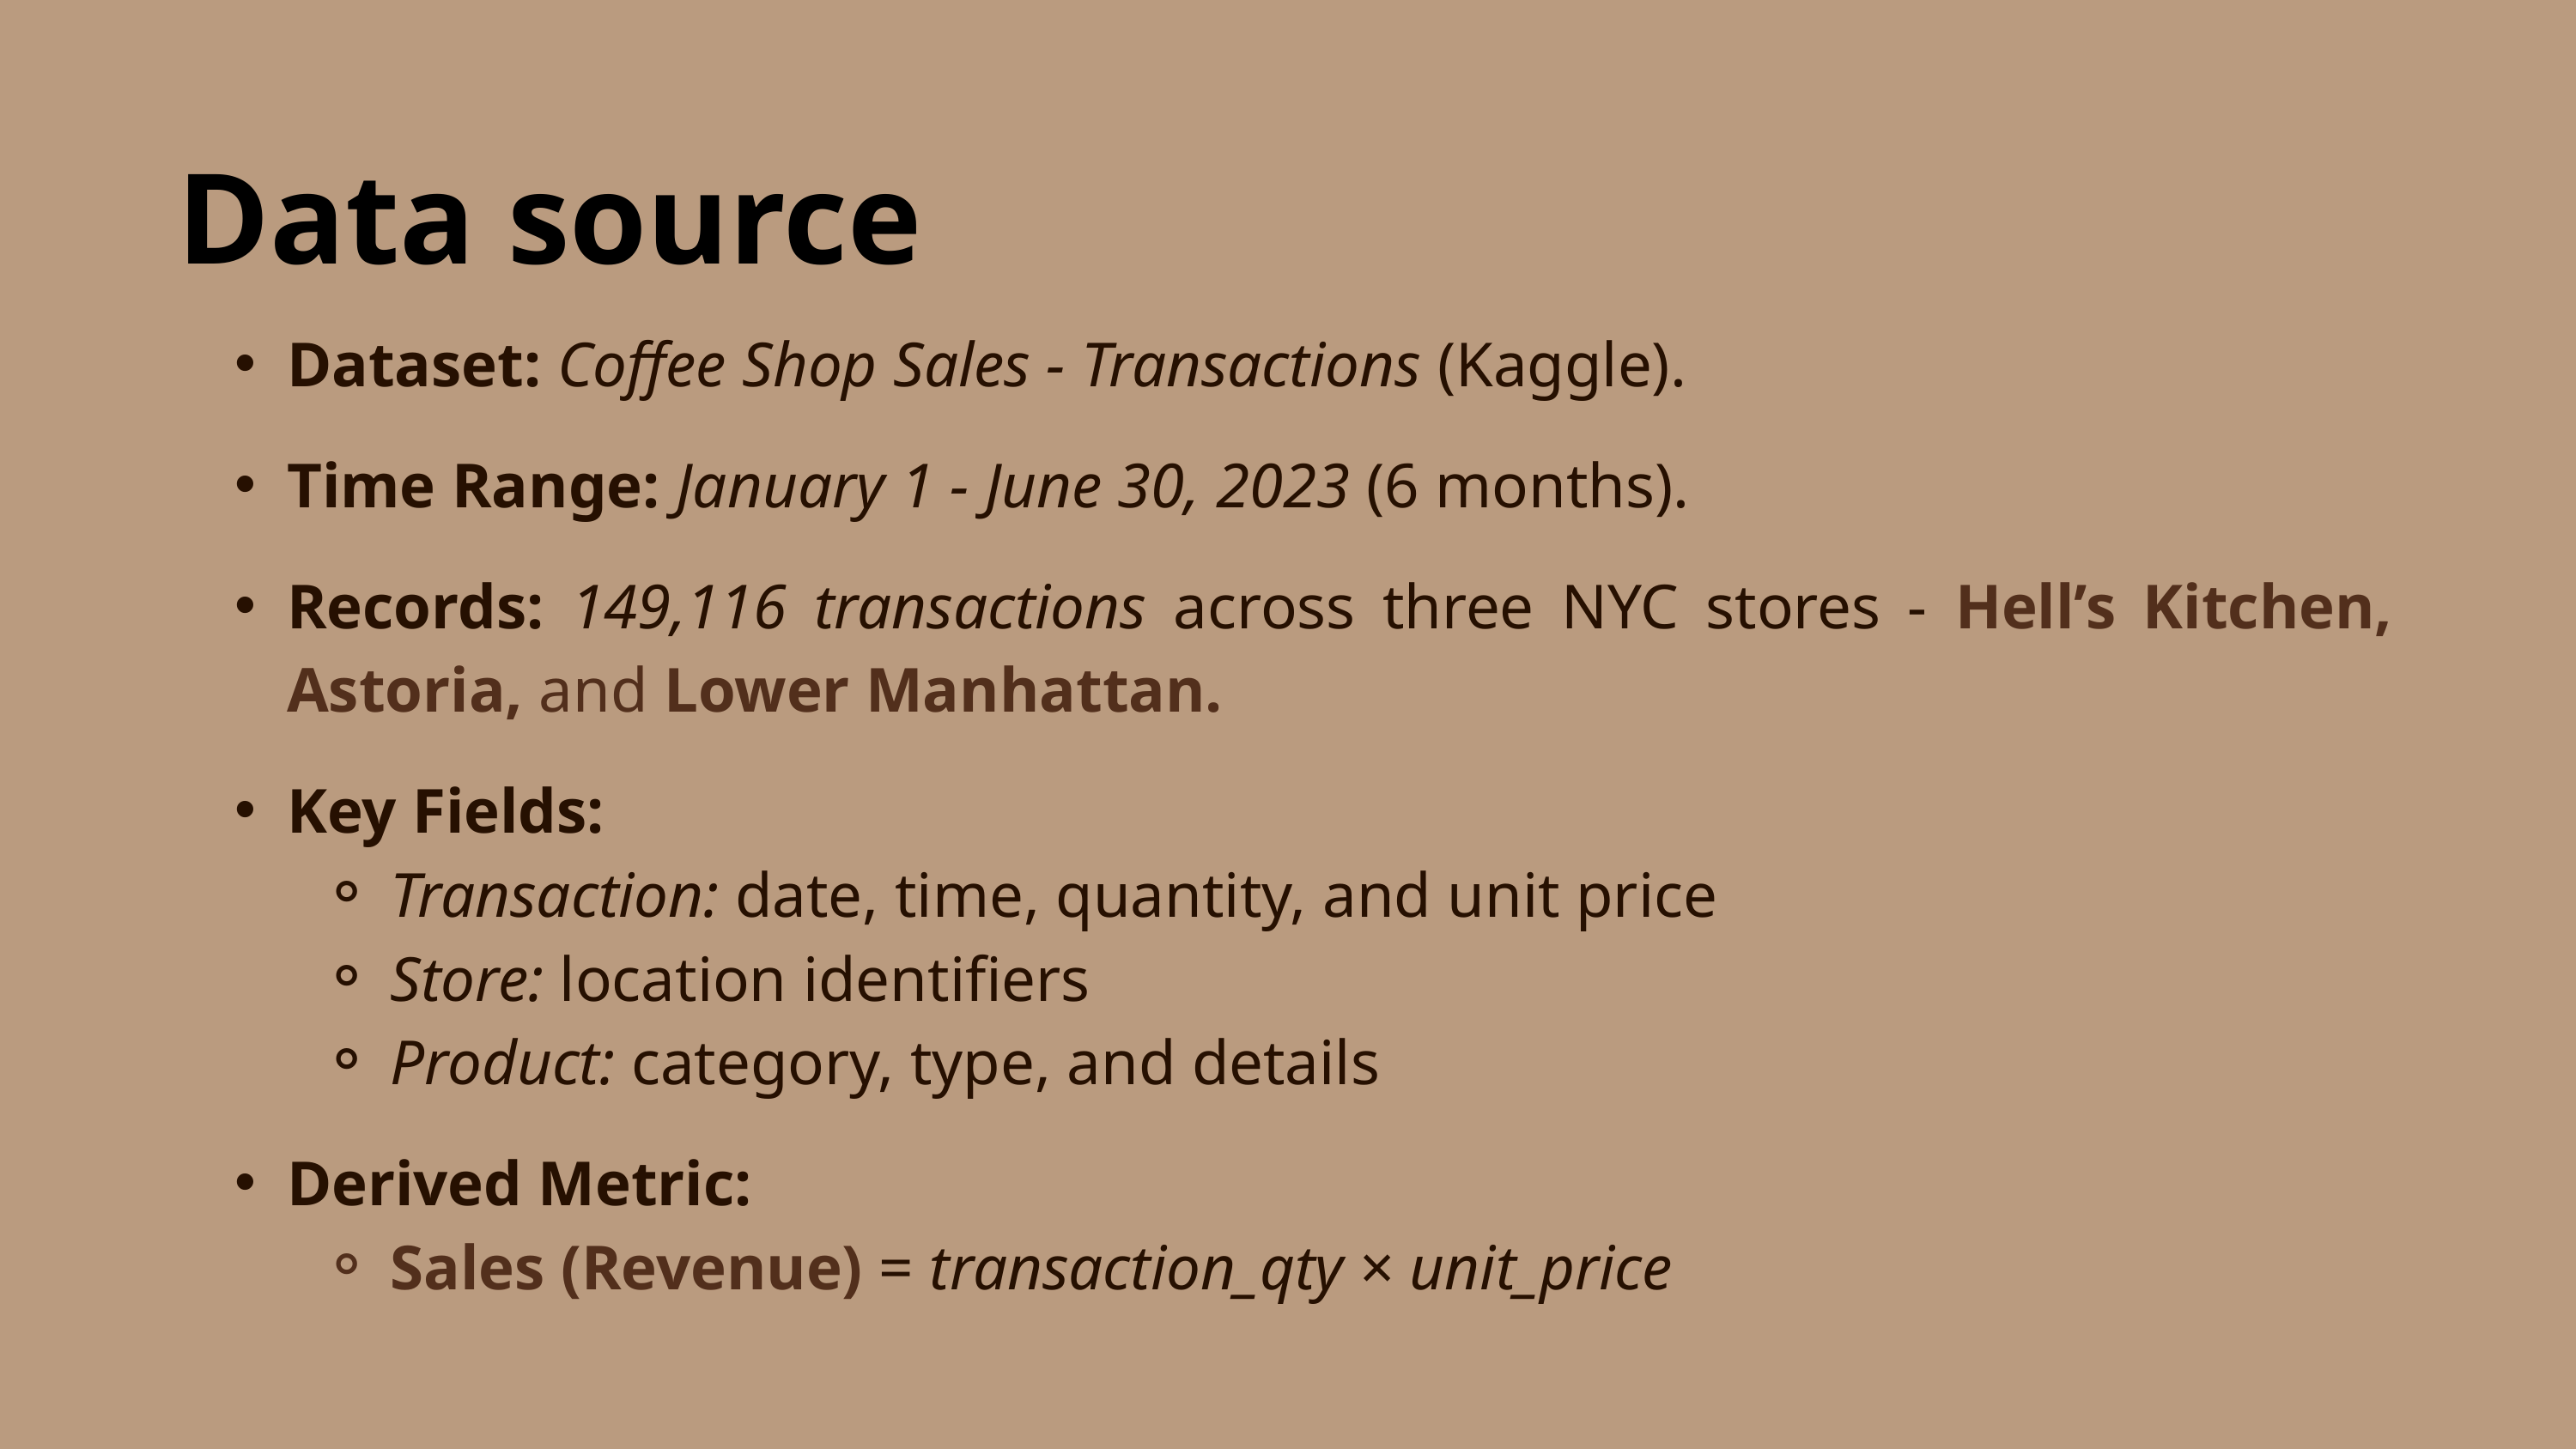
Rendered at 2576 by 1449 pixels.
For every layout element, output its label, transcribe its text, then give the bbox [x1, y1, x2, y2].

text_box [177, 76, 2399, 358]
text_box Dataset: Coffee Shop Sales - Transactions (Kaggle). Time Range: January 1 - June 30, 2023 (6 months). Records: 149,116 transactions across three NYC stores - Hell’s Kitchen, Astoria, and Lower Manhattan. Key Fields: Transaction: date, time, quantity, and unit price Store: location identifiers Product: category, type, and details Derived Metric: Sales (Revenue) = transaction_qty × unit_price [183, 367, 2393, 1302]
